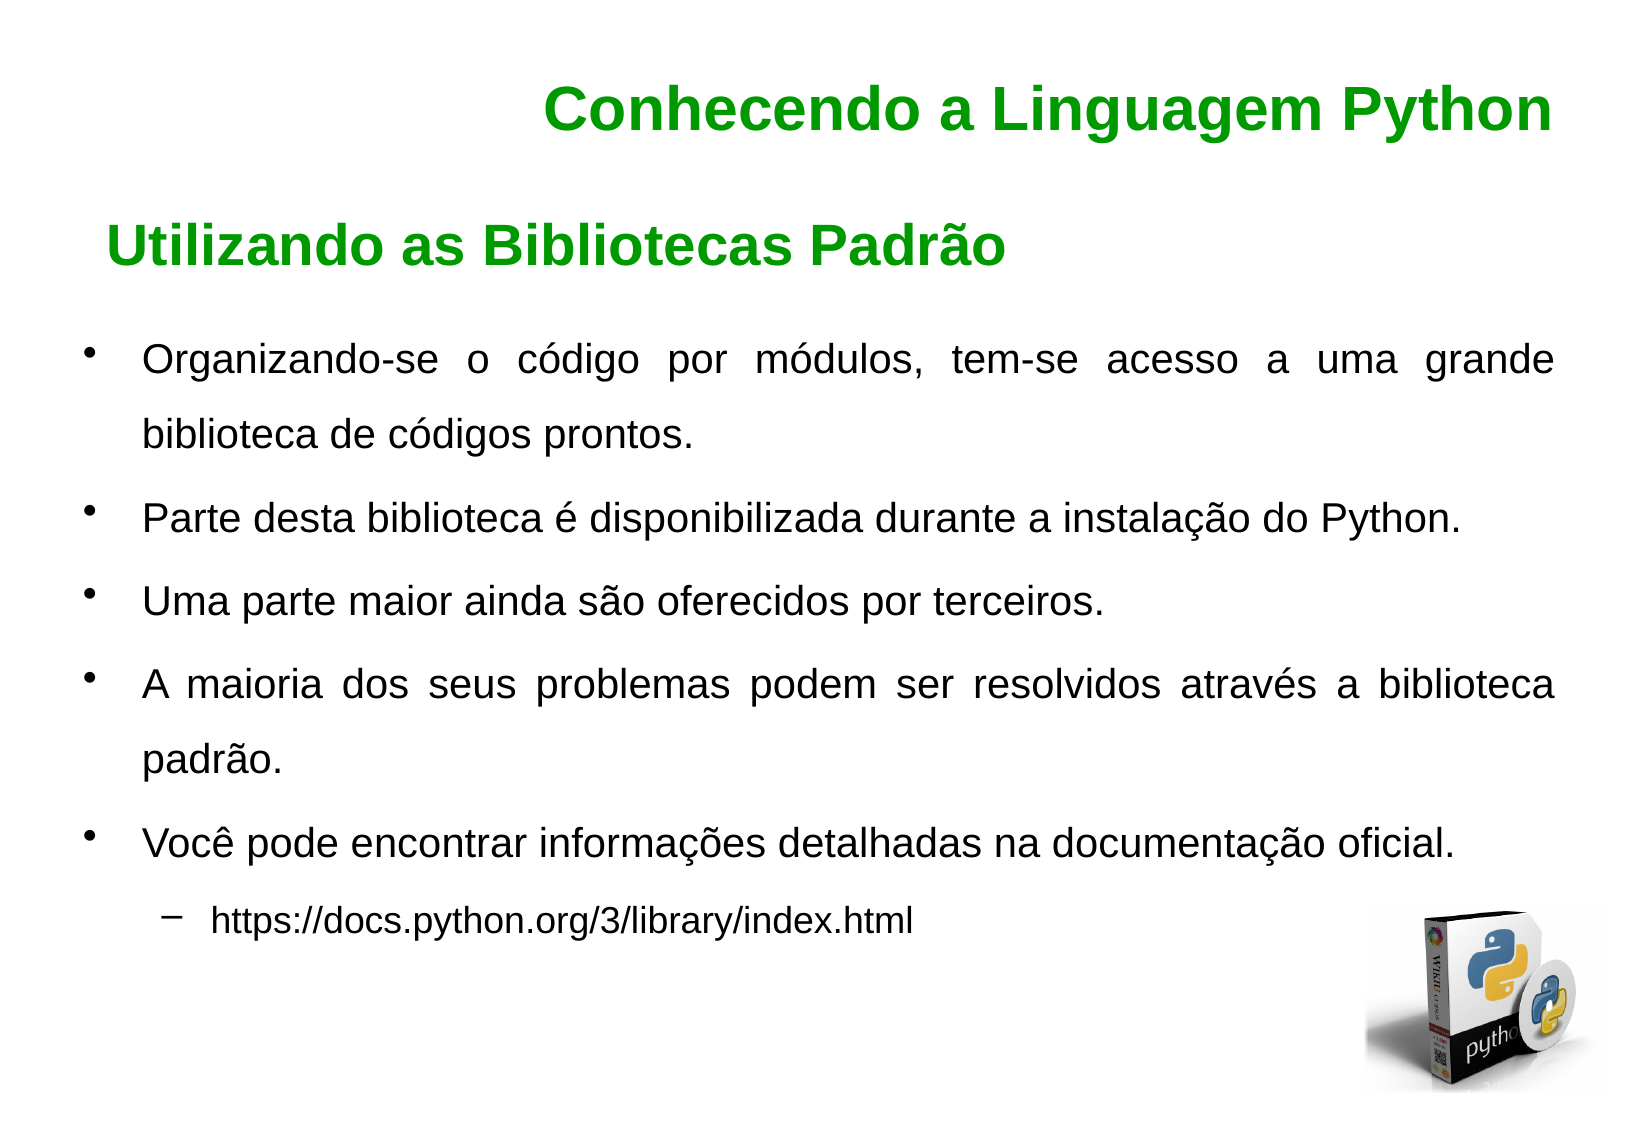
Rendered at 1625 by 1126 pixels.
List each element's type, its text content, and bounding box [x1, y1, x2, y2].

text_box Utilizando as Bibliotecas Padrão [91, 184, 1571, 299]
text_box Conhecendo a Linguagem Python [424, 47, 1571, 164]
text_box Organizando-se o código por módulos, tem-se acesso a uma grande biblioteca de códigos prontos. Parte desta biblioteca é disponibilizada durante a instalação do Python. Uma parte maior ainda são oferecidos por terceiros. A maioria dos seus problemas podem ser resolvidos através a biblioteca padrão. Você pode encontrar informações detalhadas na documentação oficial. https://docs.python.org/3/library/index.html [68, 299, 1571, 941]
picture [1363, 906, 1613, 1094]
